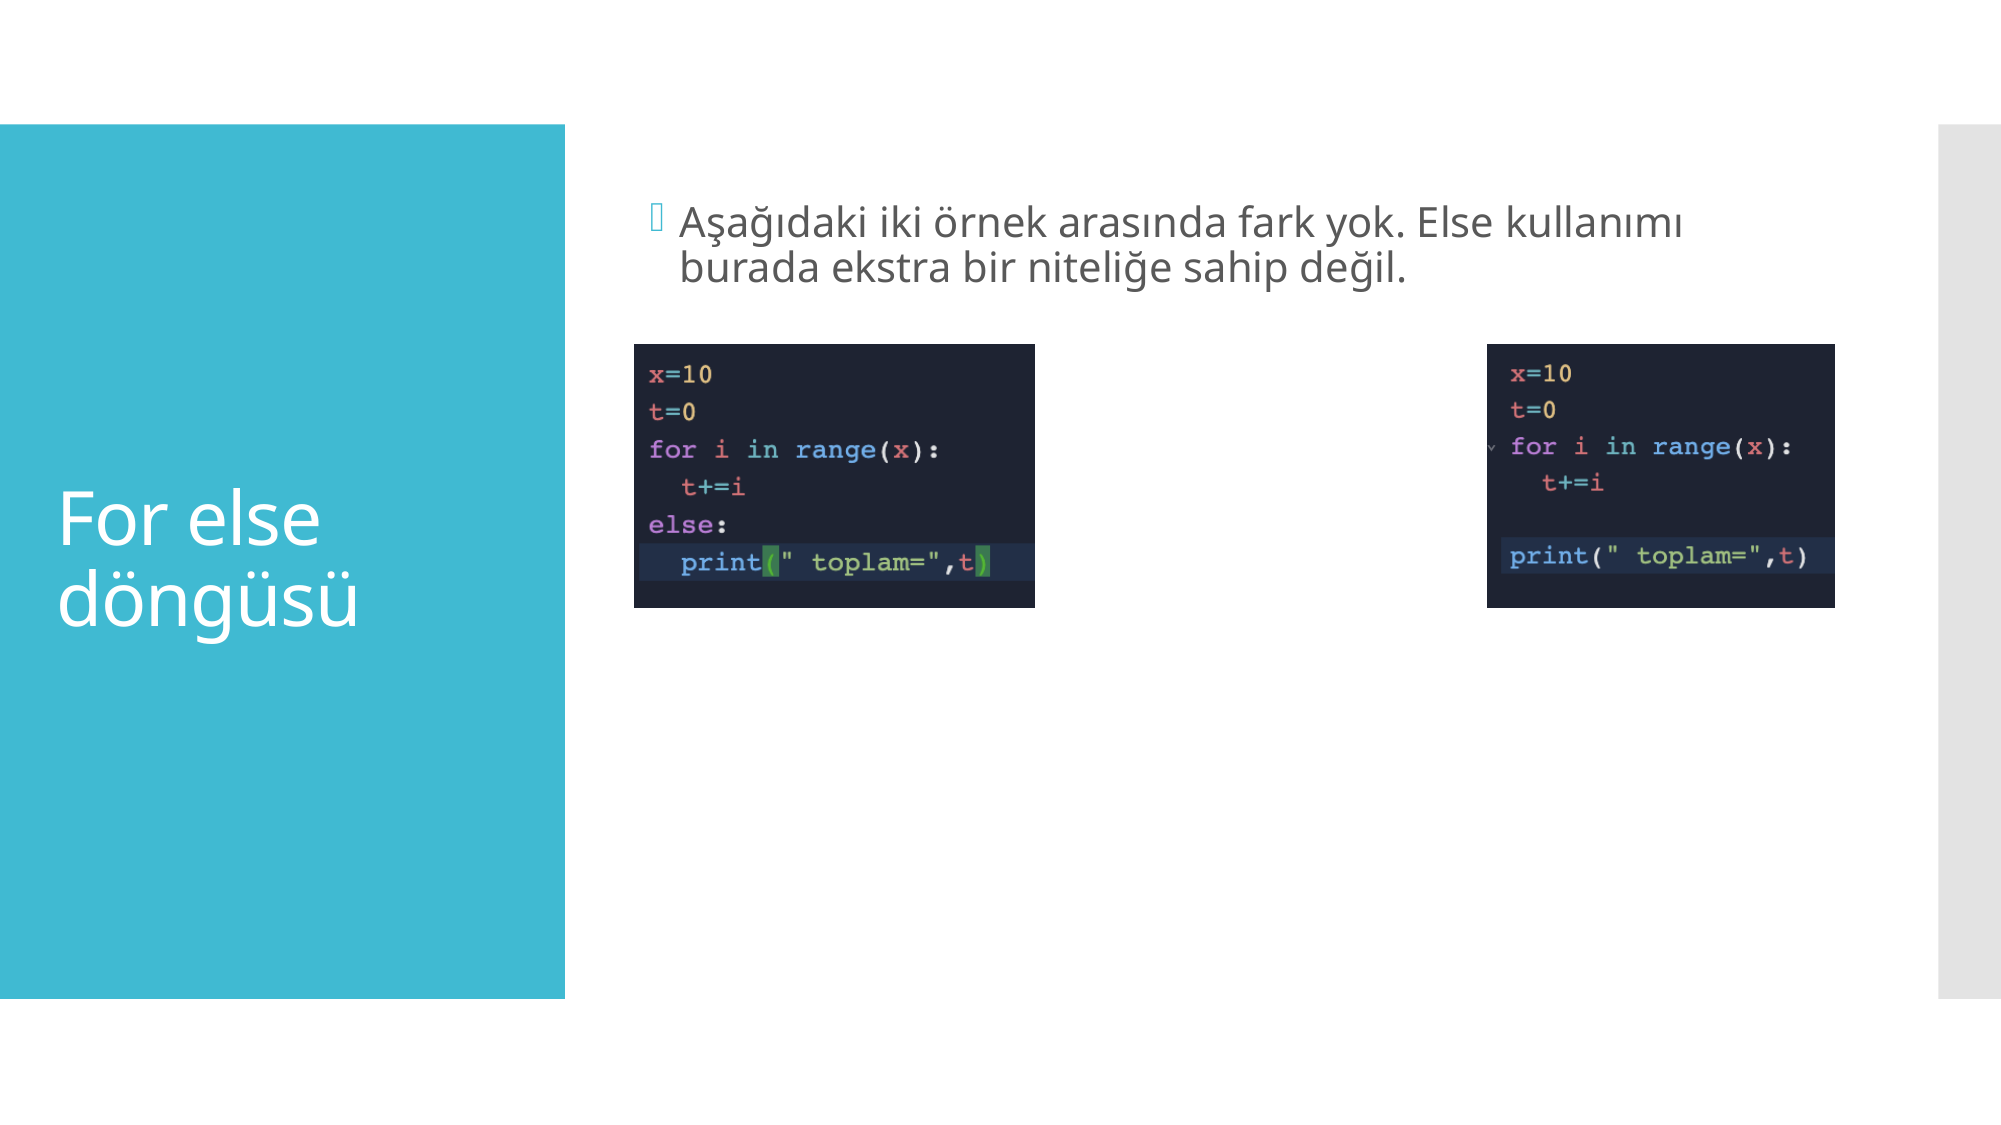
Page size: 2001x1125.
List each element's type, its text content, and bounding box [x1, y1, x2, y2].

picture [1487, 344, 1835, 608]
list Aşağıdaki iki örnek arasında fark yok. Else kullanımı burada ekstra bir niteliğe sahip değil. [634, 141, 1835, 982]
title For else döngüsü [41, 184, 525, 940]
picture [634, 344, 1035, 608]
